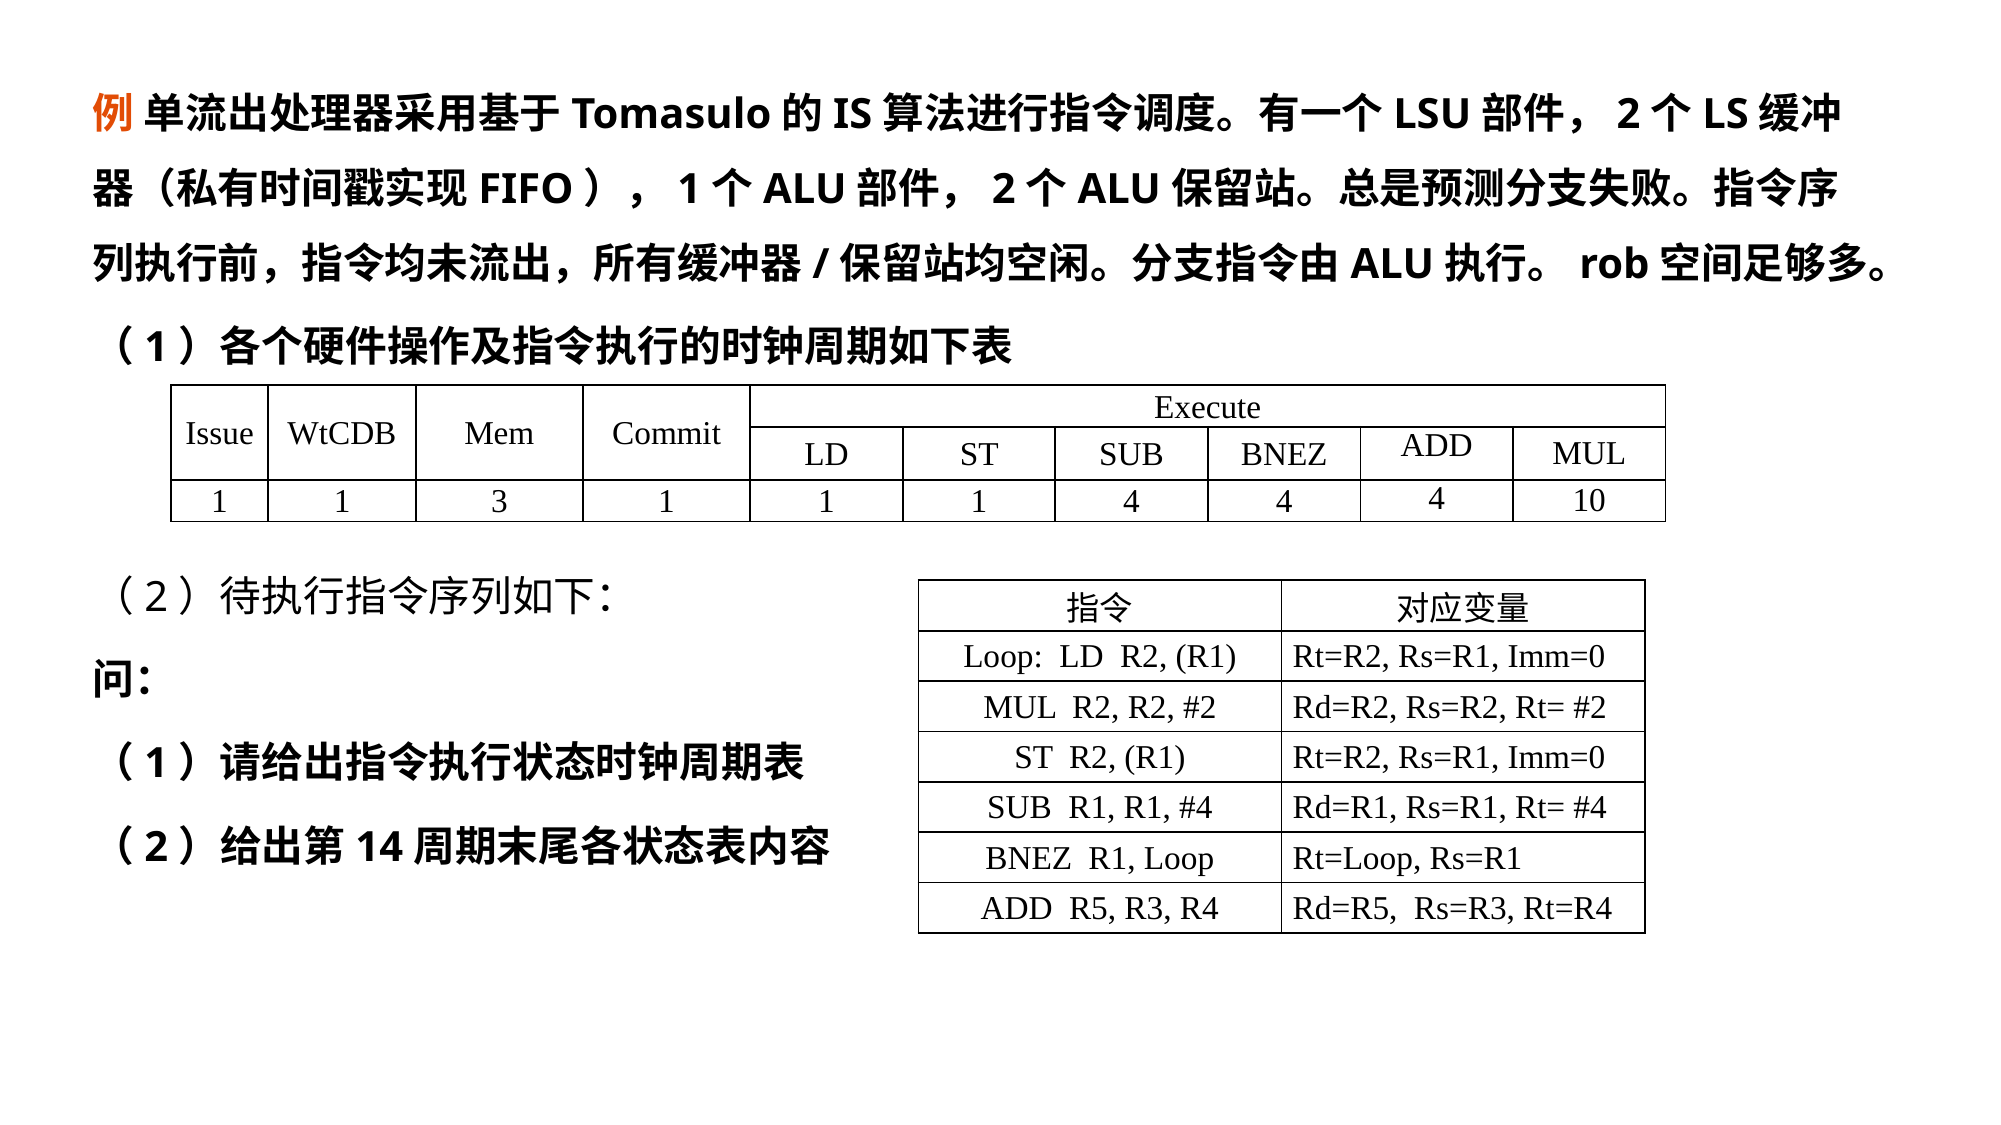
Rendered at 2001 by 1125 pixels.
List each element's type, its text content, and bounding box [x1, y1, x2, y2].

table_cell ADD R5, R3, R4 [919, 883, 1281, 932]
table_header Mem [417, 386, 582, 479]
table_cell MUL [1514, 428, 1665, 479]
table_cell 4 [1361, 481, 1512, 521]
table_cell ADD [1361, 428, 1512, 479]
table_cell Rt=R2, Rs=R1, Imm=0 [1282, 732, 1644, 781]
table_cell BNEZ [1209, 428, 1360, 479]
table_cell LD [751, 428, 902, 479]
table_cell Loop: LD R2, (R1) [919, 632, 1281, 680]
table_header 对应变量 [1282, 581, 1644, 630]
table_cell MUL R2, R2, #2 [919, 682, 1281, 731]
table_cell 4 [1209, 481, 1360, 521]
table_cell 4 [1056, 481, 1207, 521]
table_header 指令 [919, 581, 1281, 630]
table_cell 1 [751, 481, 902, 521]
table_cell 1 [584, 481, 749, 521]
table_cell Rd=R1, Rs=R1, Rt= #4 [1282, 783, 1644, 831]
table_cell Rd=R5, Rs=R3, Rt=R4 [1282, 883, 1644, 932]
table_header WtCDB [269, 386, 415, 479]
table_cell SUB R1, R1, #4 [919, 783, 1281, 831]
table_header Issue [172, 386, 267, 479]
table_header Commit [584, 386, 749, 479]
text_box 例 单流出处理器采用基于Tomasulo的IS算法进行指令调度。有一个LSU部件，2个LS缓冲器（私有时间戳实现FIFO），1个ALU部件，2个ALU保留站。总是预测分支失败。指令序列执行前，指令均未流出，所有缓冲器/保留站均空闲。分支指令由ALU执行。rob空间足够多。 （1）各个硬件操作及指令执行的时钟周期如下表 （2）待执行指令序列如下： 问： （1）请给出指令执行状态时钟周期表 （2）给出第14周期末尾各状态表内容 [77, 53, 1886, 952]
table_cell Rd=R2, Rs=R2, Rt= #2 [1282, 682, 1644, 731]
table_cell 3 [417, 481, 582, 521]
table_header Execute [751, 386, 1665, 426]
table_cell ST [904, 428, 1054, 479]
table_cell 1 [904, 481, 1054, 521]
table_cell Rt=Loop, Rs=R1 [1282, 833, 1644, 882]
table_cell Rt=R2, Rs=R1, Imm=0 [1282, 632, 1644, 680]
table_cell 1 [269, 481, 415, 521]
table_cell SUB [1056, 428, 1207, 479]
table_cell 1 [172, 481, 267, 521]
table_cell ST R2, (R1) [919, 732, 1281, 781]
table_cell BNEZ R1, Loop [919, 833, 1281, 882]
table_cell 10 [1514, 481, 1665, 521]
